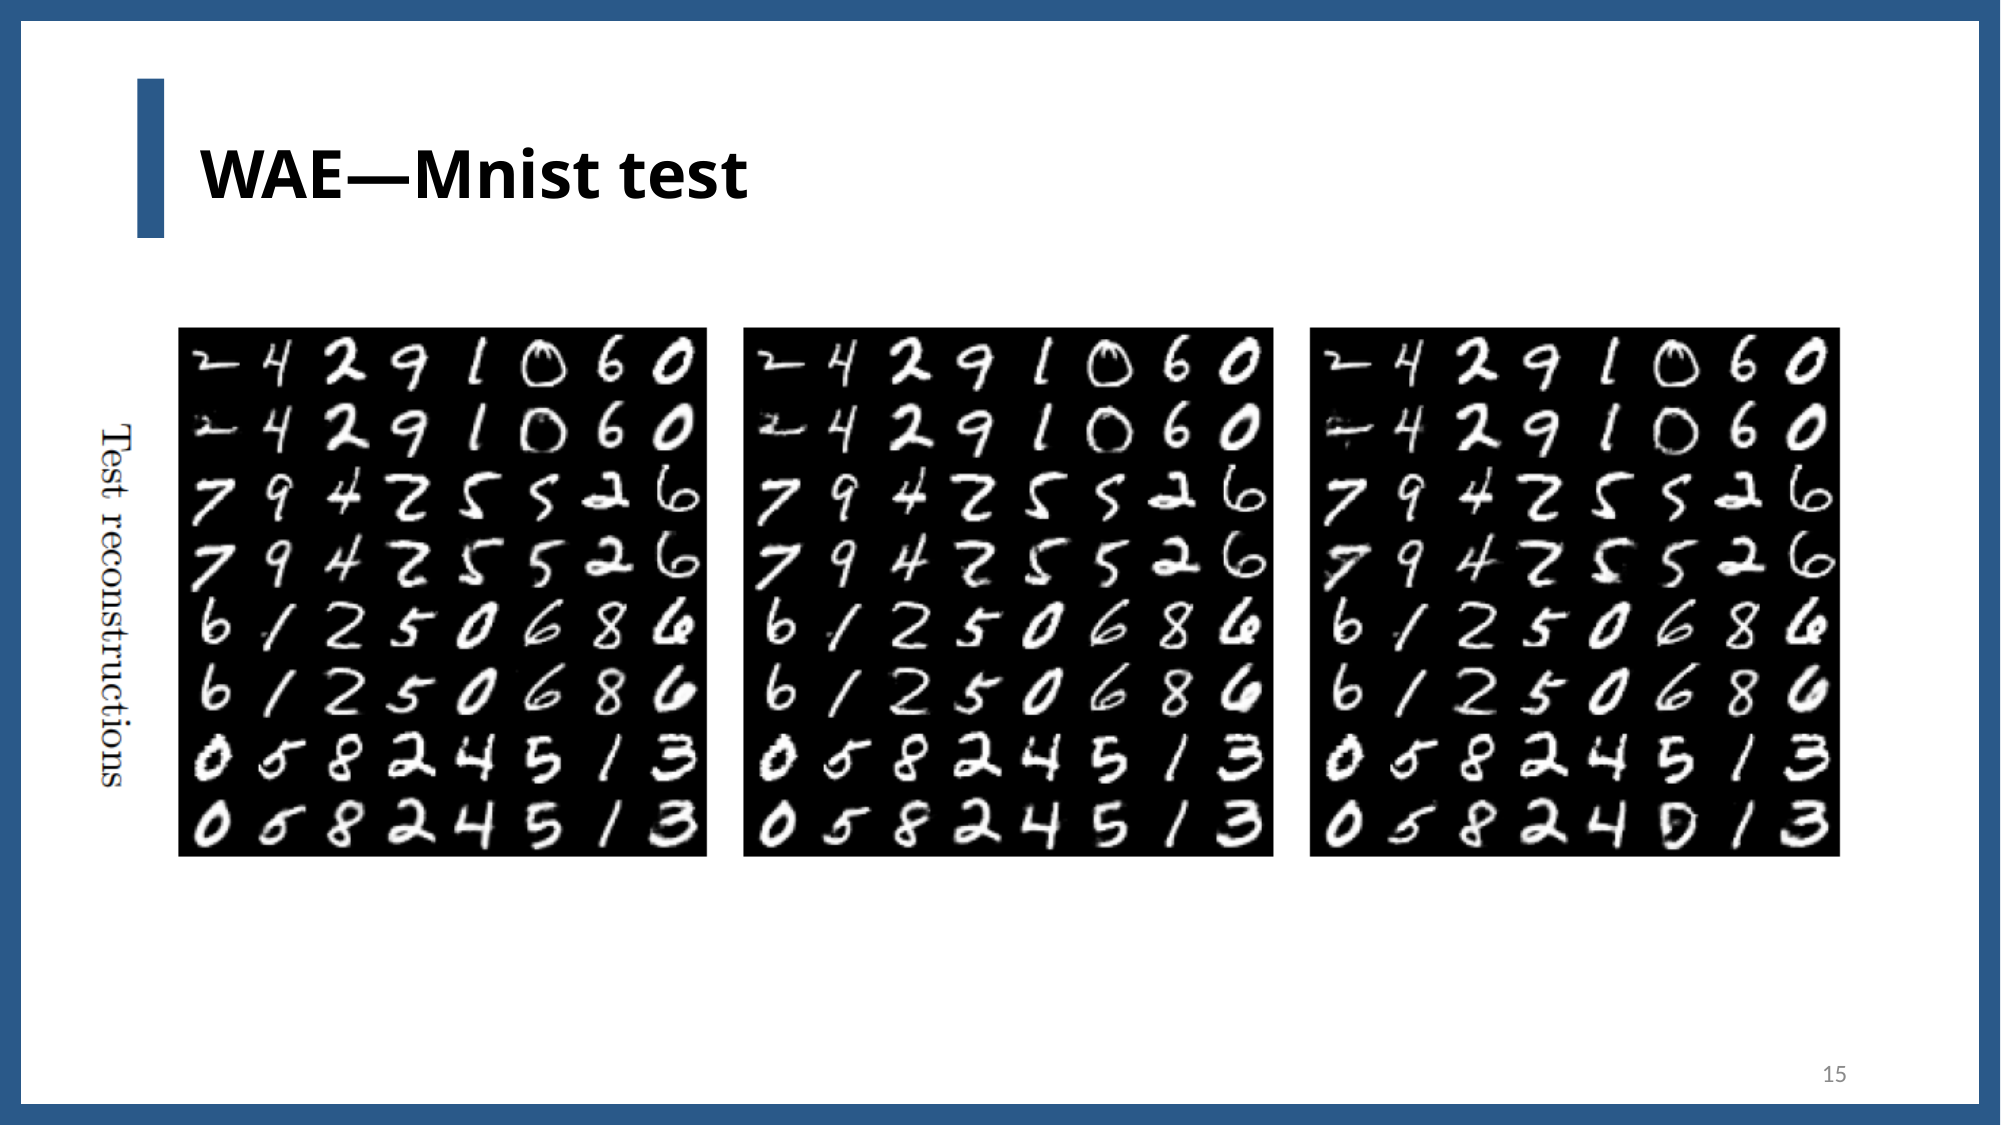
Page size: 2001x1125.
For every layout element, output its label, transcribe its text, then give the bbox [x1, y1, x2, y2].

slide_number 15 [1412, 1042, 1863, 1103]
picture [72, 319, 1884, 870]
title WAE—Mnist test [137, 59, 1863, 278]
